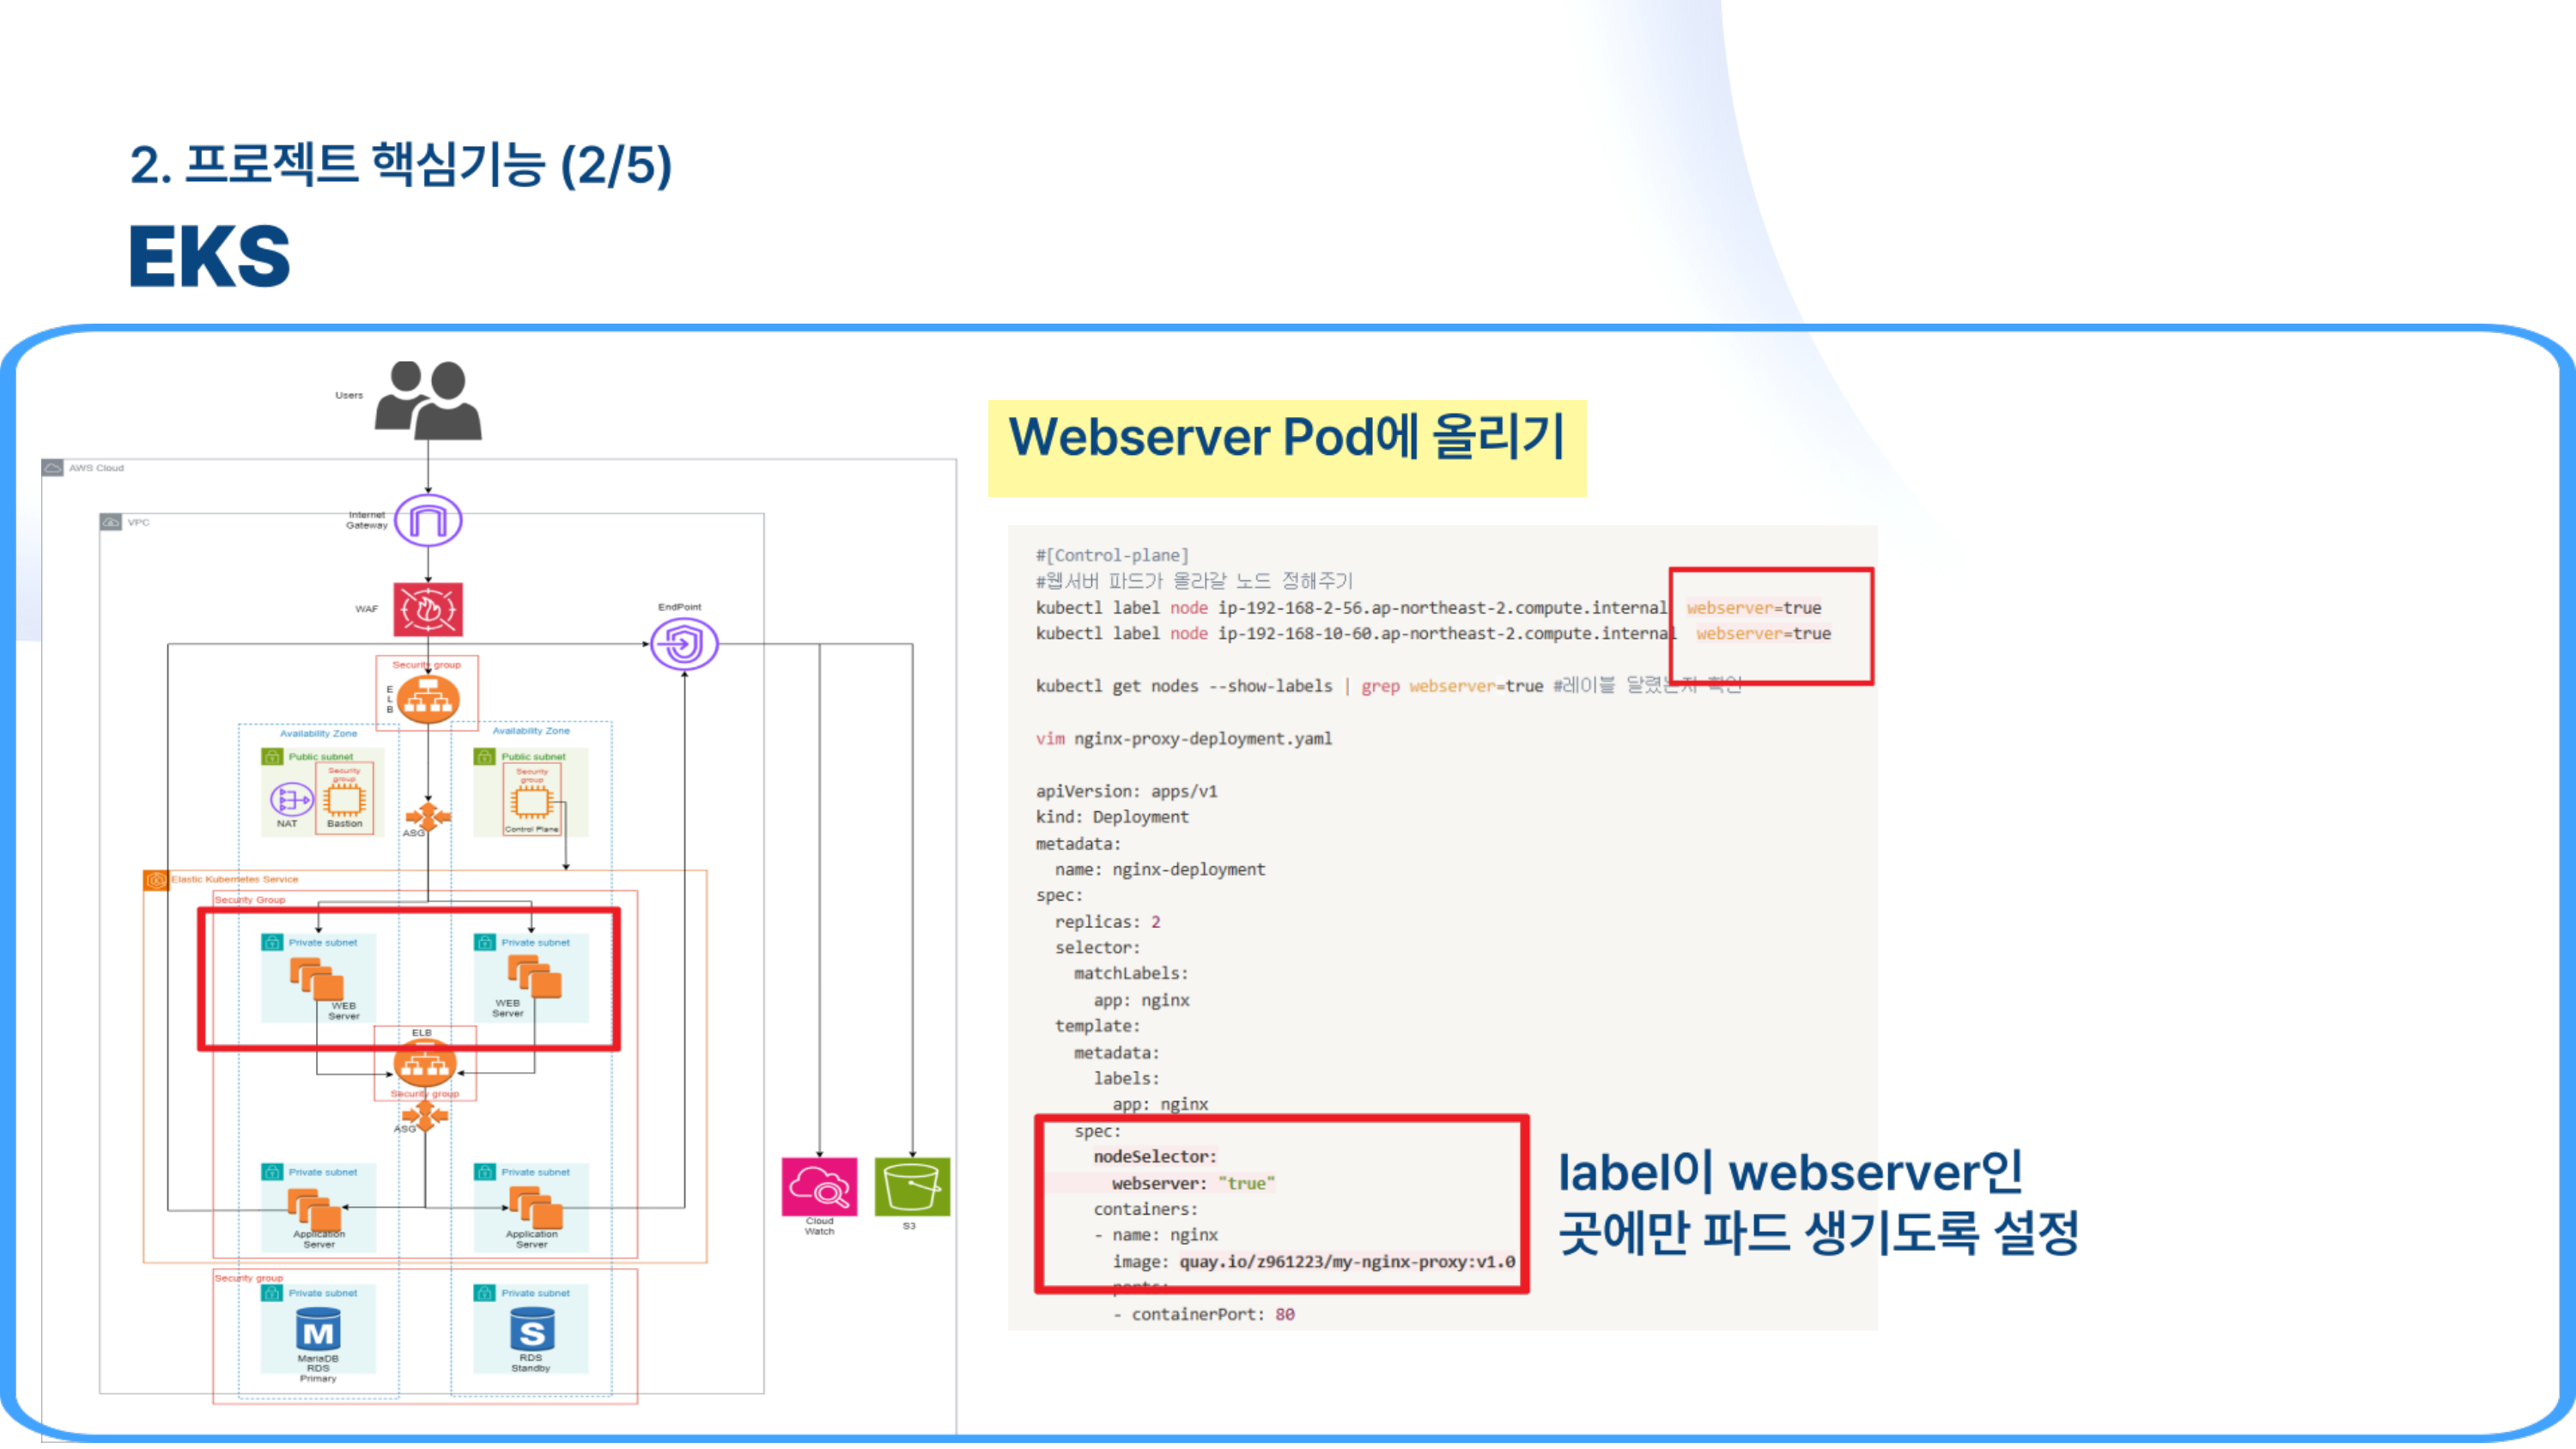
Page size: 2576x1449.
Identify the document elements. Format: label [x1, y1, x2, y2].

picture [991, 379, 1613, 520]
text_box [1008, 525, 1878, 1331]
text_box [0, 0, 2576, 323]
picture [1543, 1121, 2129, 1318]
text_box [191, 902, 628, 1057]
text_box [0, 324, 2576, 1444]
picture [99, 109, 730, 393]
text_box [1029, 1108, 1539, 1300]
text_box [1667, 563, 1878, 691]
